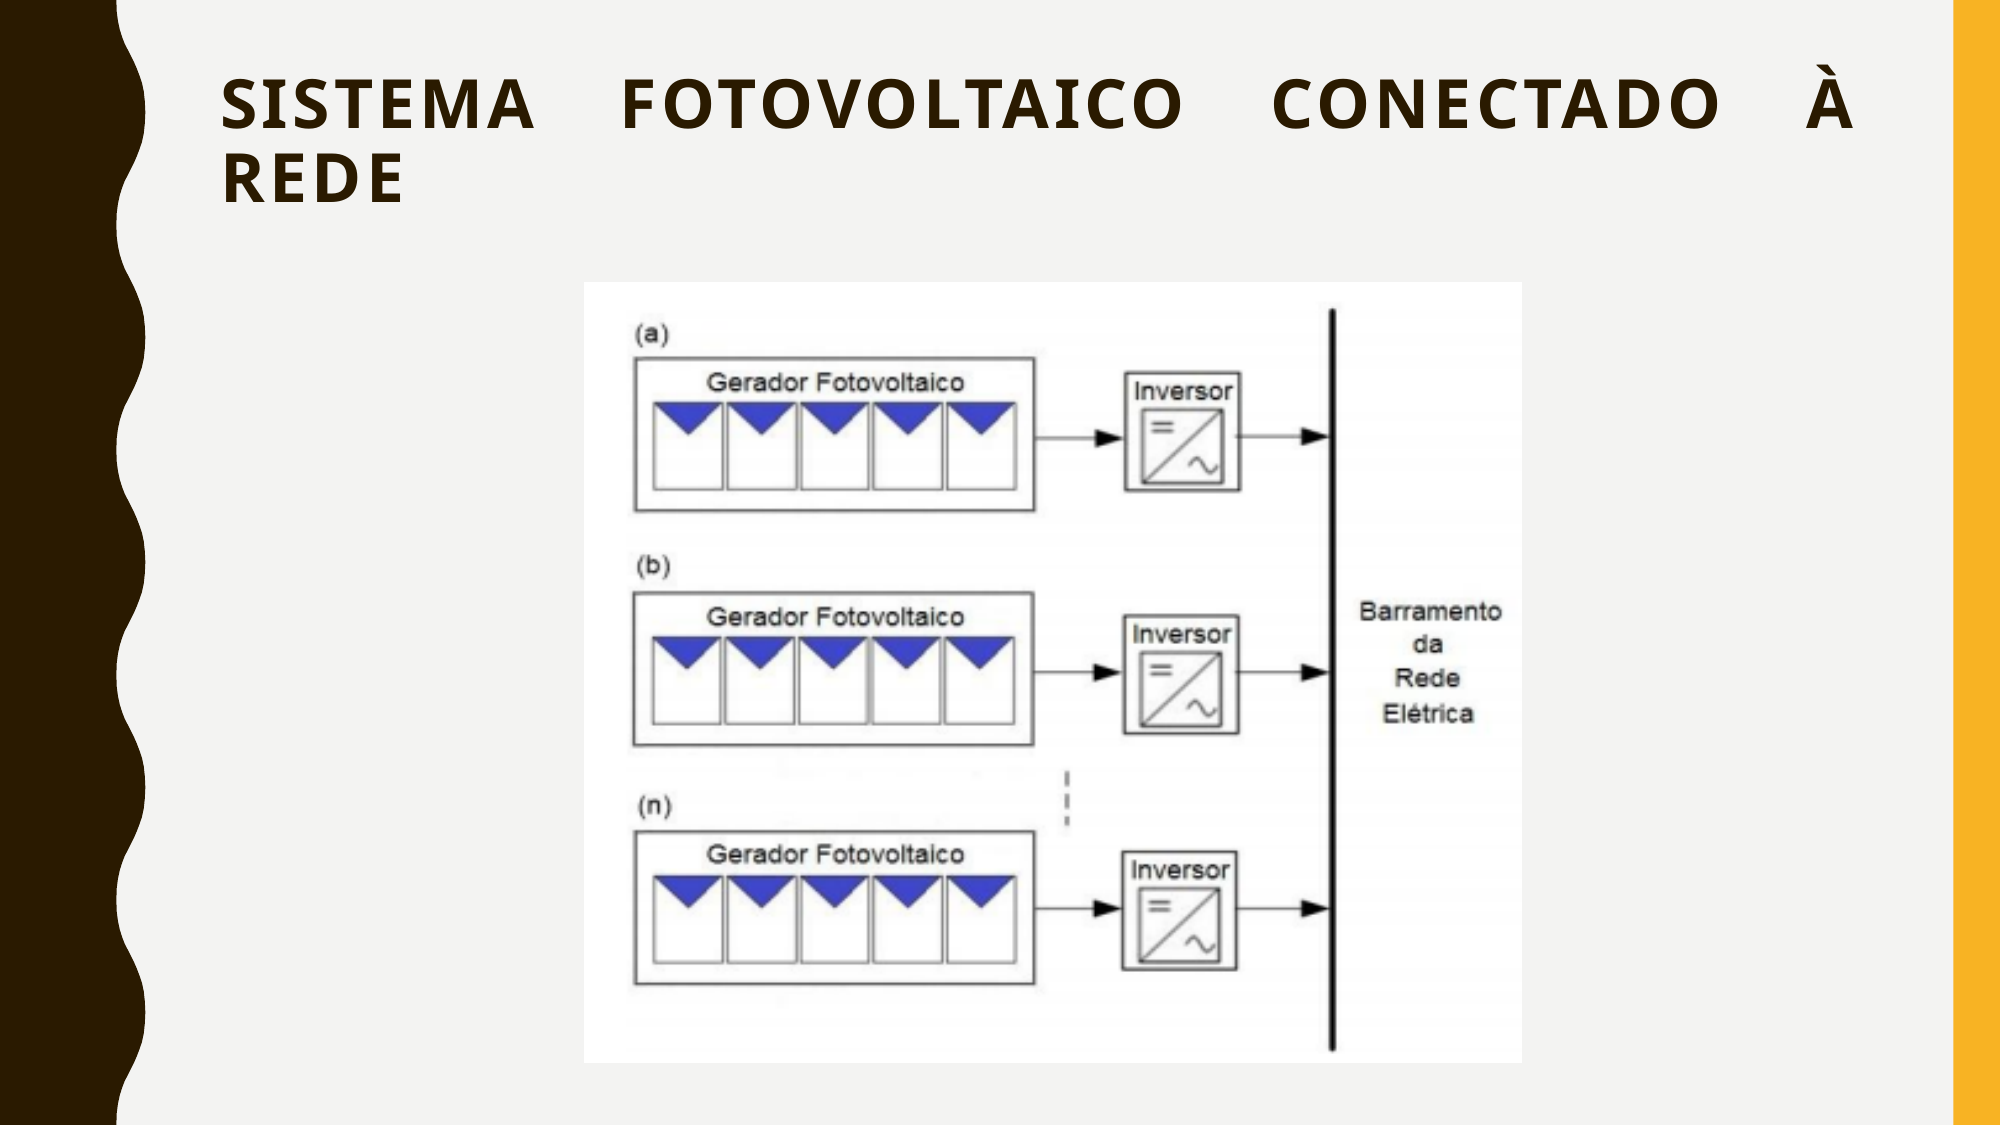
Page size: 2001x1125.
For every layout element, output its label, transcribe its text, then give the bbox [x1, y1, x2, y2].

picture [584, 282, 1522, 1063]
title Sistema Fotovoltaico Conectado à Rede [205, 62, 1875, 308]
